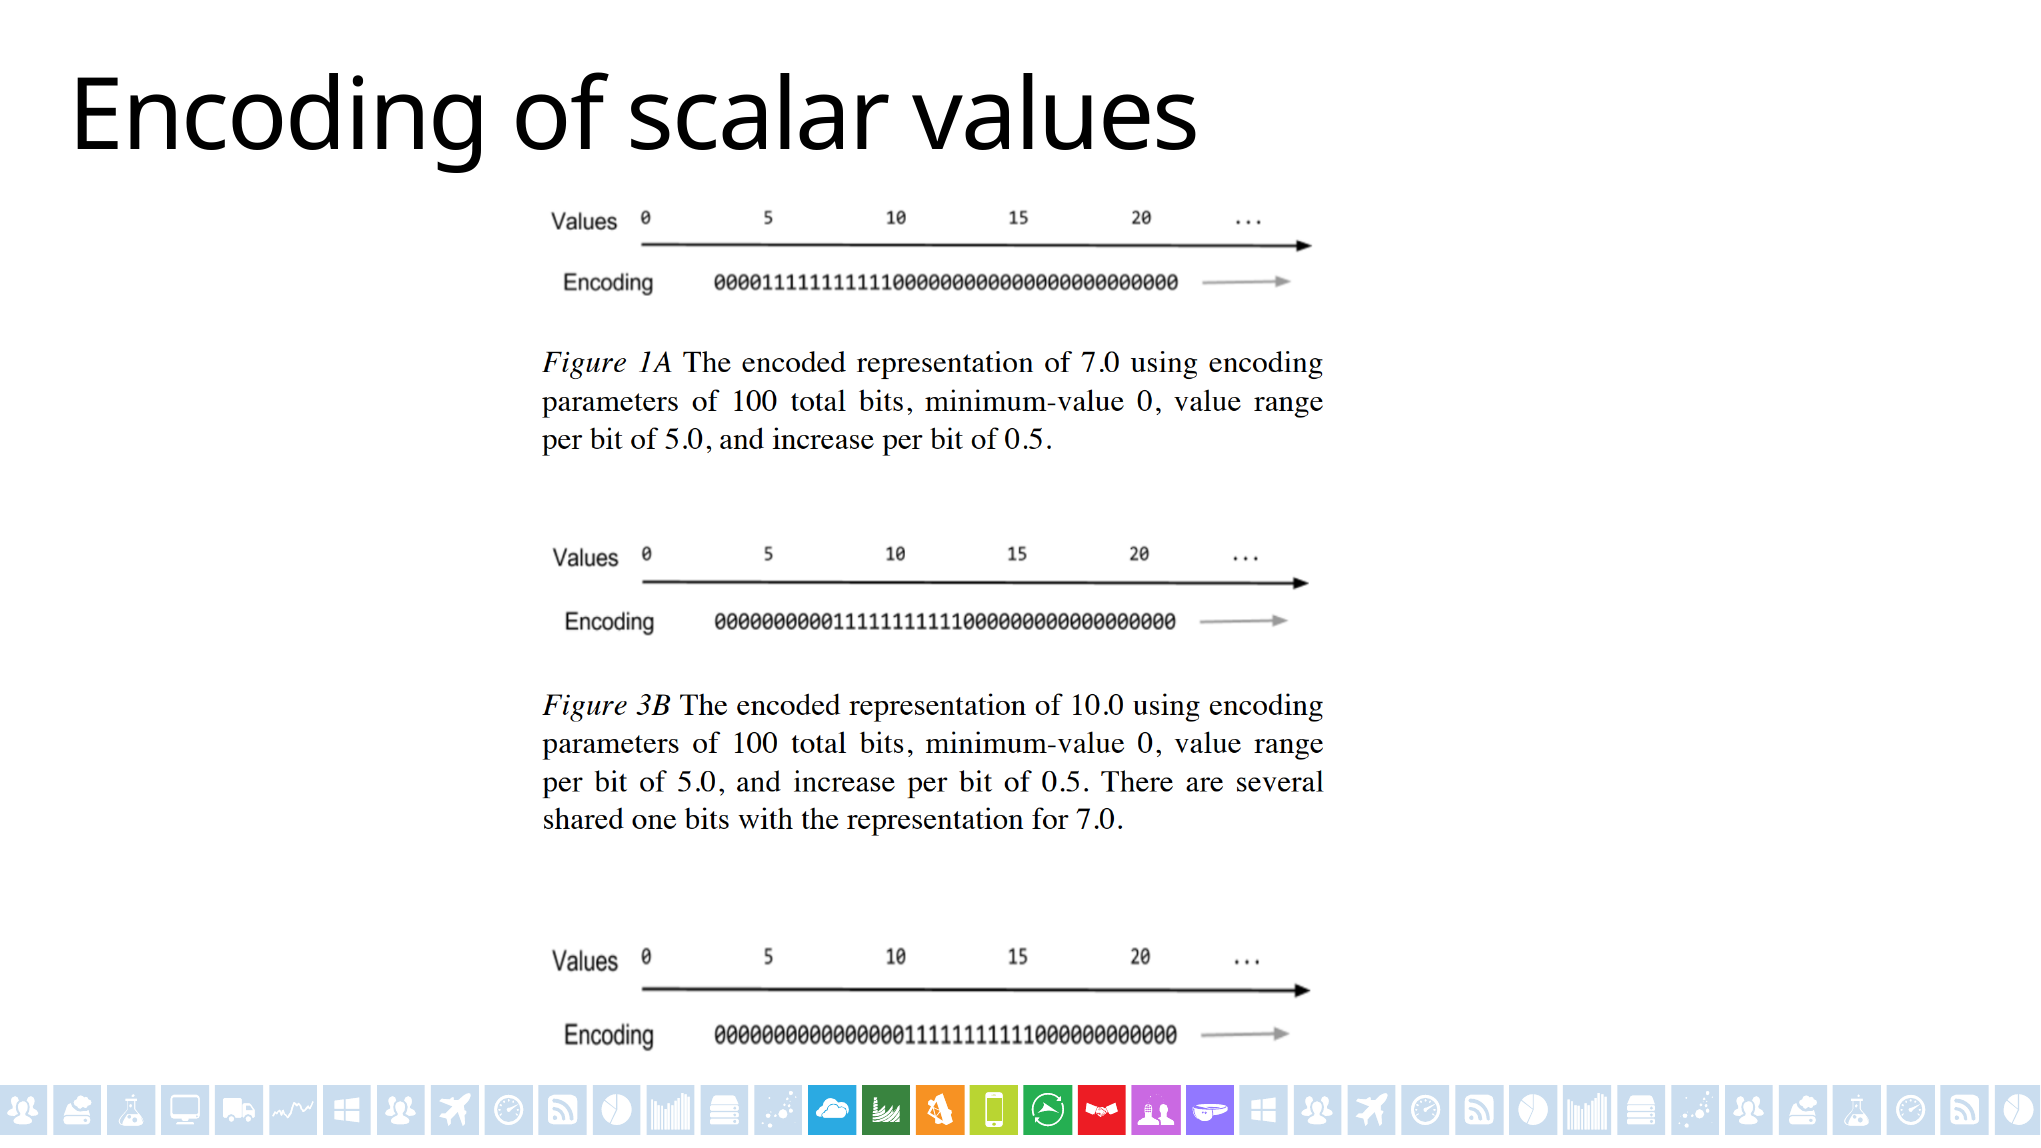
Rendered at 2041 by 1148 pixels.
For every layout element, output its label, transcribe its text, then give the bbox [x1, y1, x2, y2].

picture [520, 198, 1339, 1076]
title Encoding of scalar values [45, 48, 1996, 199]
